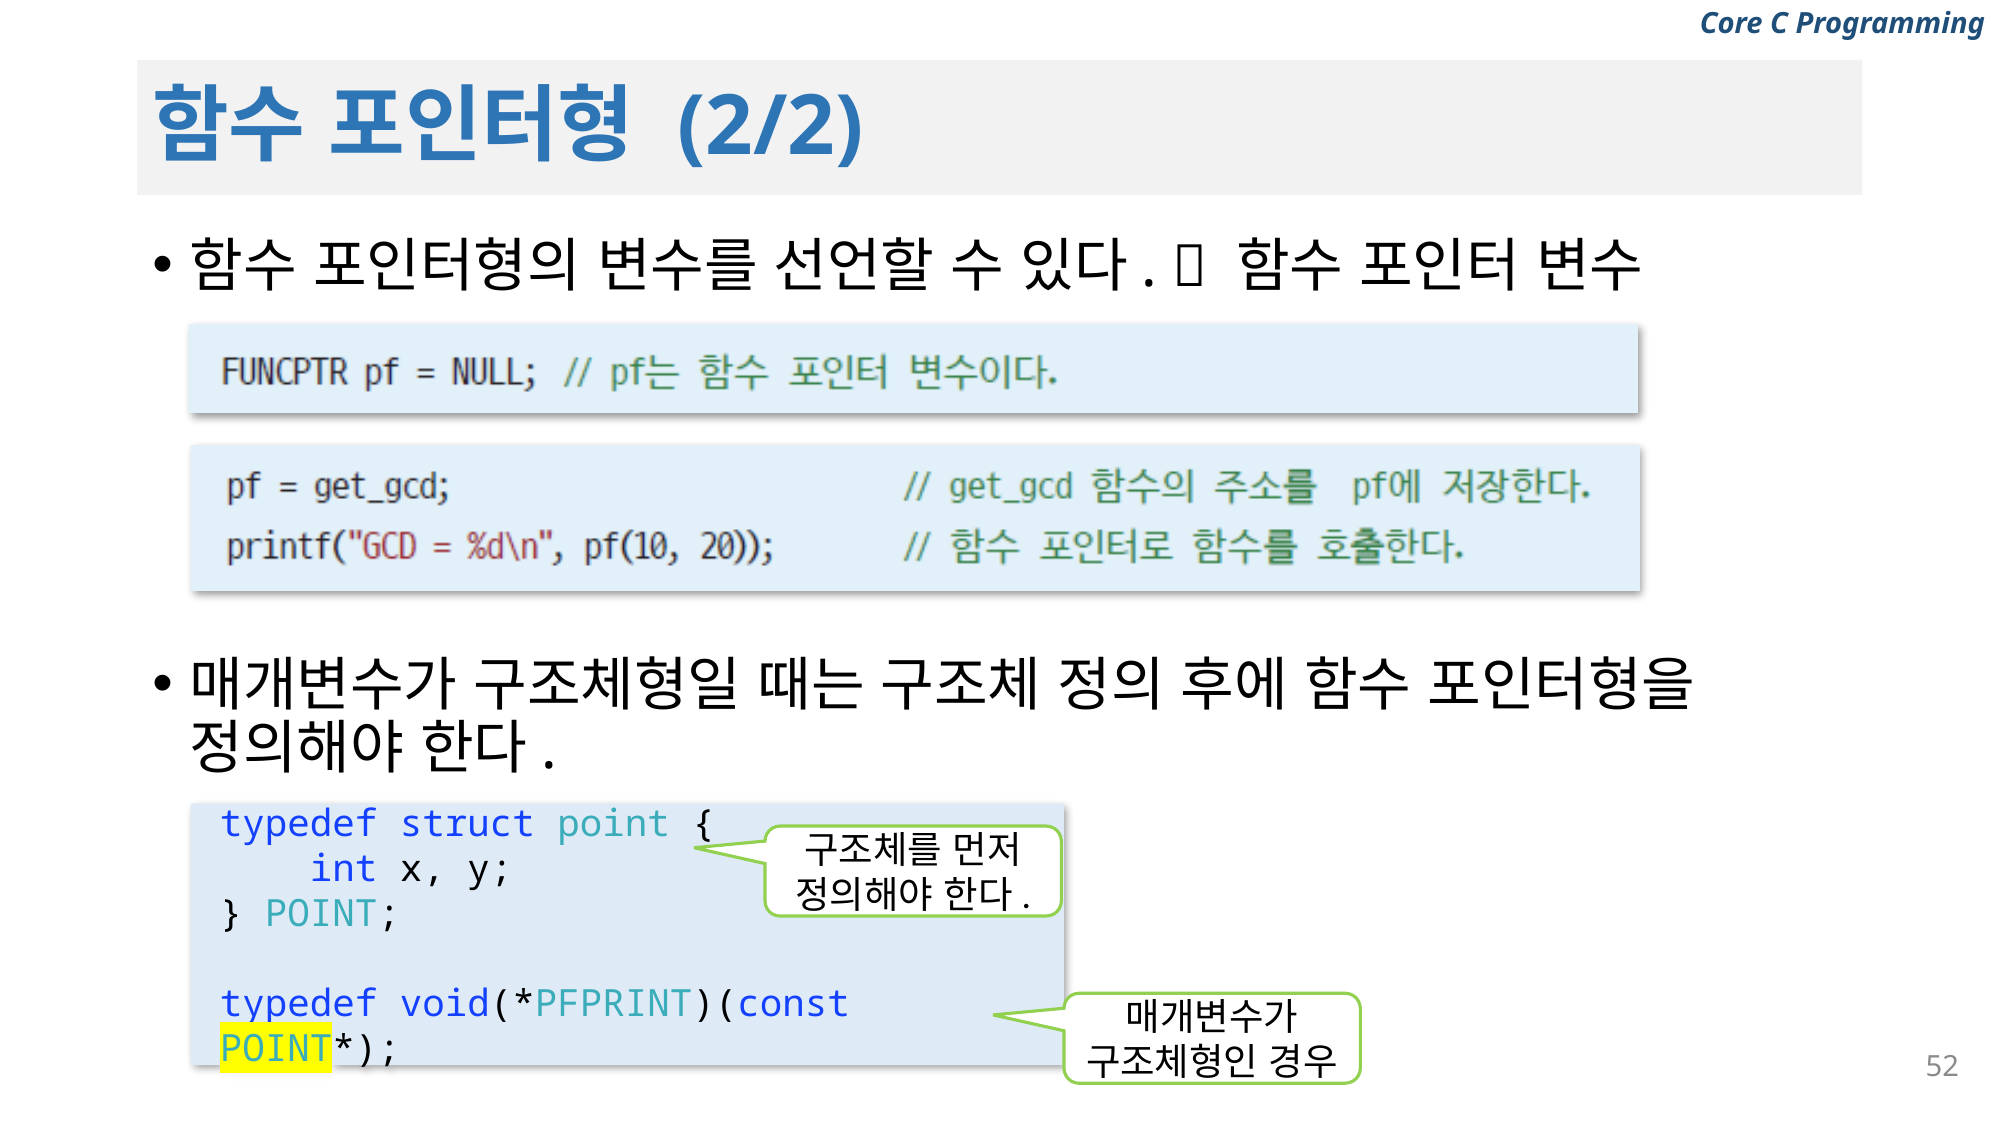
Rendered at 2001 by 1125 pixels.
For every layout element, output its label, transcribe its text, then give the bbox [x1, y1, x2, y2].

text_box 구조체를 먼저 정의해야 한다. [693, 825, 1063, 918]
text_box 매개변수가 구조체형인 경우 [992, 992, 1362, 1085]
text_box typedef struct point { int x, y; } POINT; typedef void(*PFPRINT)(const POINT*); [190, 803, 1065, 1066]
picture [188, 324, 1638, 413]
picture [190, 445, 1640, 591]
list 함수 포인터형의 변수를 선언할 수 있다.  함수 포인터 변수 매개변수가 구조체형일 때는 구조체 정의 후에 함수 포인터형을 정의해야 한다. [137, 228, 1863, 1084]
title 함수 포인터형 (2/2) [137, 59, 1863, 195]
slide_number 52 [1850, 1028, 1975, 1107]
